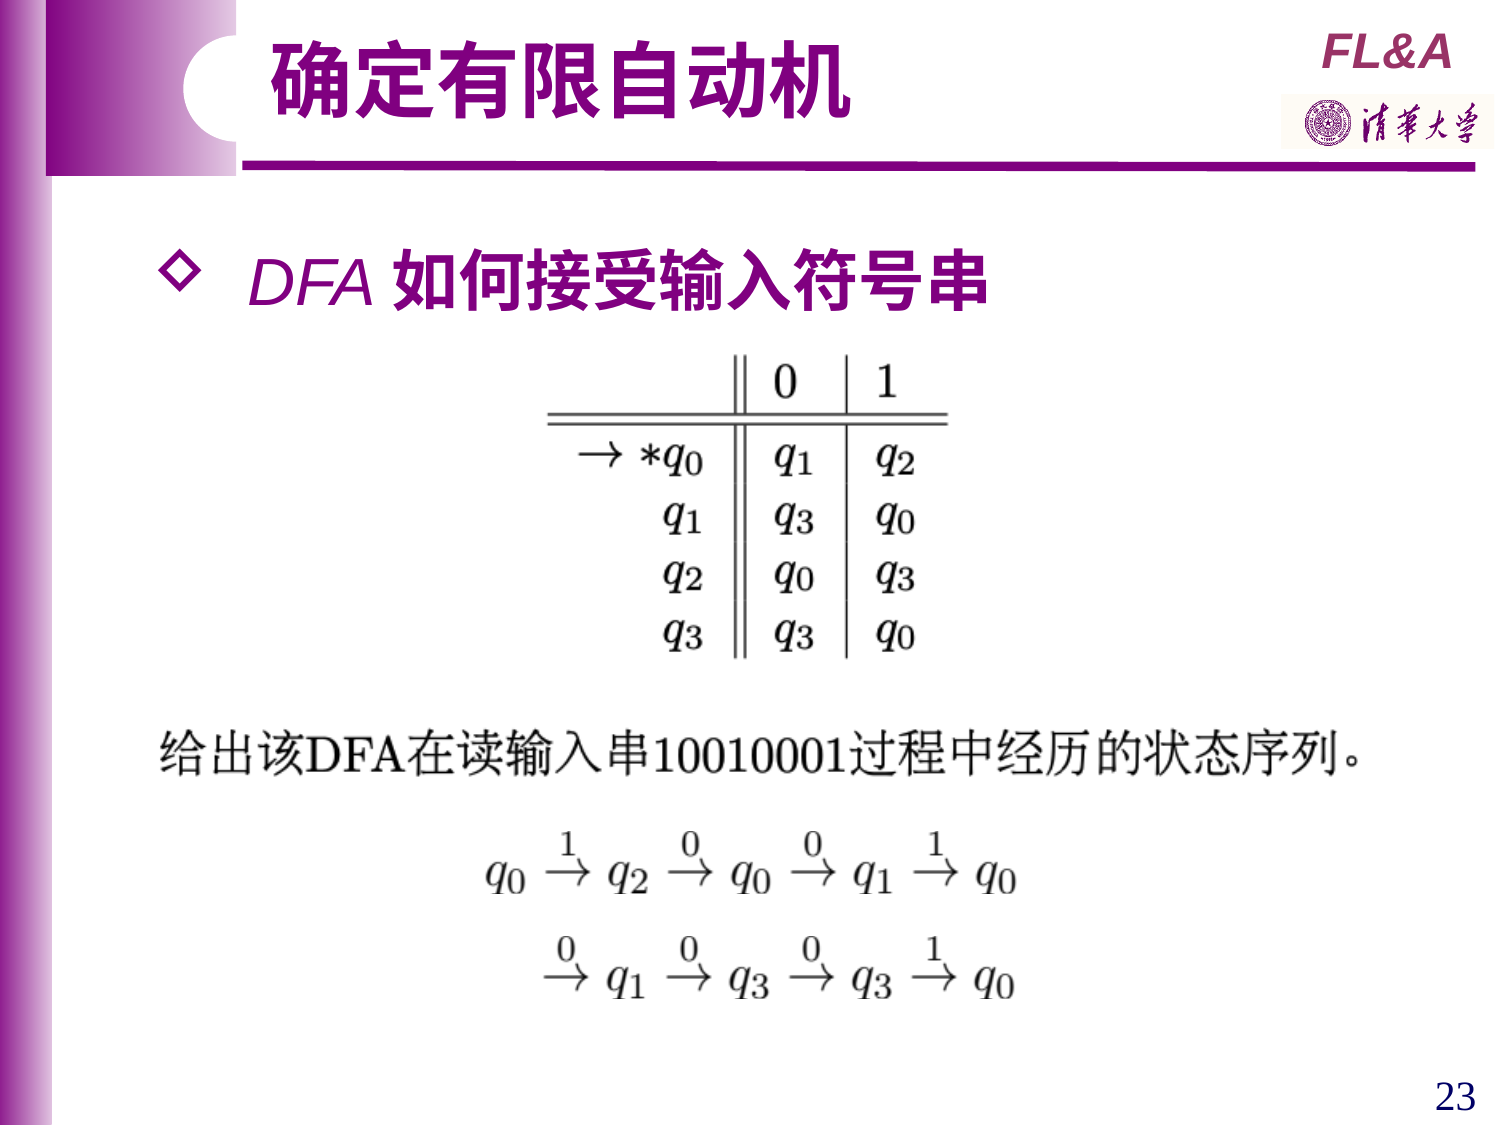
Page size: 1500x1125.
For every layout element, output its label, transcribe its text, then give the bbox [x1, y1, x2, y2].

picture [135, 707, 1366, 785]
picture [525, 342, 975, 672]
text_box 确定有限自动机 [242, 32, 880, 137]
picture [1281, 94, 1495, 149]
text_box 23 [1411, 1061, 1500, 1125]
picture [439, 935, 1120, 999]
picture [380, 830, 1119, 894]
text_box DFA如何接受输入符号串 [135, 231, 1010, 326]
